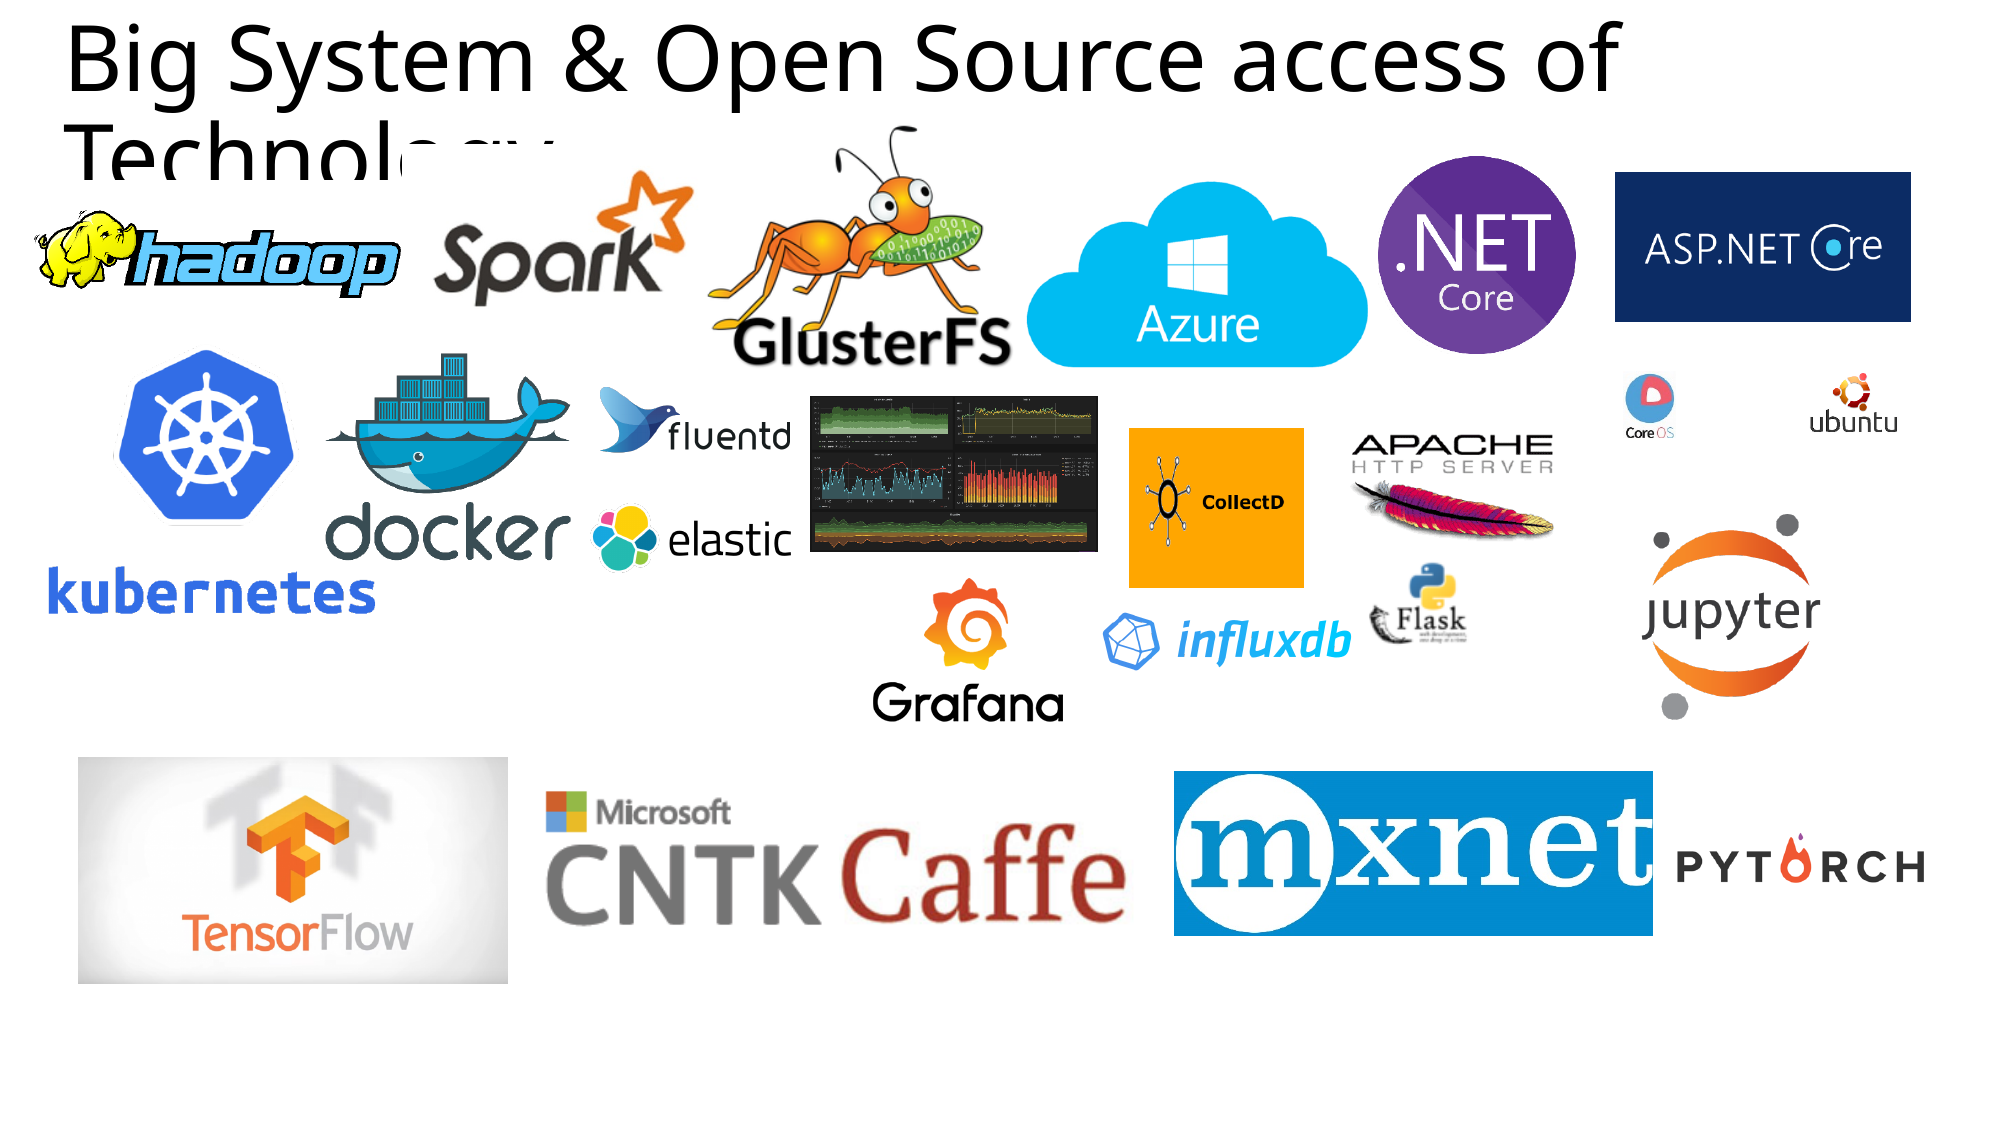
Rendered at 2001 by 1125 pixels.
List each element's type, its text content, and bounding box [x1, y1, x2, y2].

picture [1176, 774, 1333, 933]
title Big System & Open Source access of Technology [48, 3, 1956, 221]
picture [1607, 799, 1653, 886]
picture [1618, 504, 1844, 730]
picture [1336, 819, 1419, 885]
picture [78, 757, 508, 984]
picture [1623, 371, 1676, 438]
picture [1808, 371, 1899, 434]
picture [1429, 818, 1518, 885]
picture [7, 62, 1911, 993]
picture [1676, 771, 1924, 945]
picture [1529, 816, 1596, 887]
